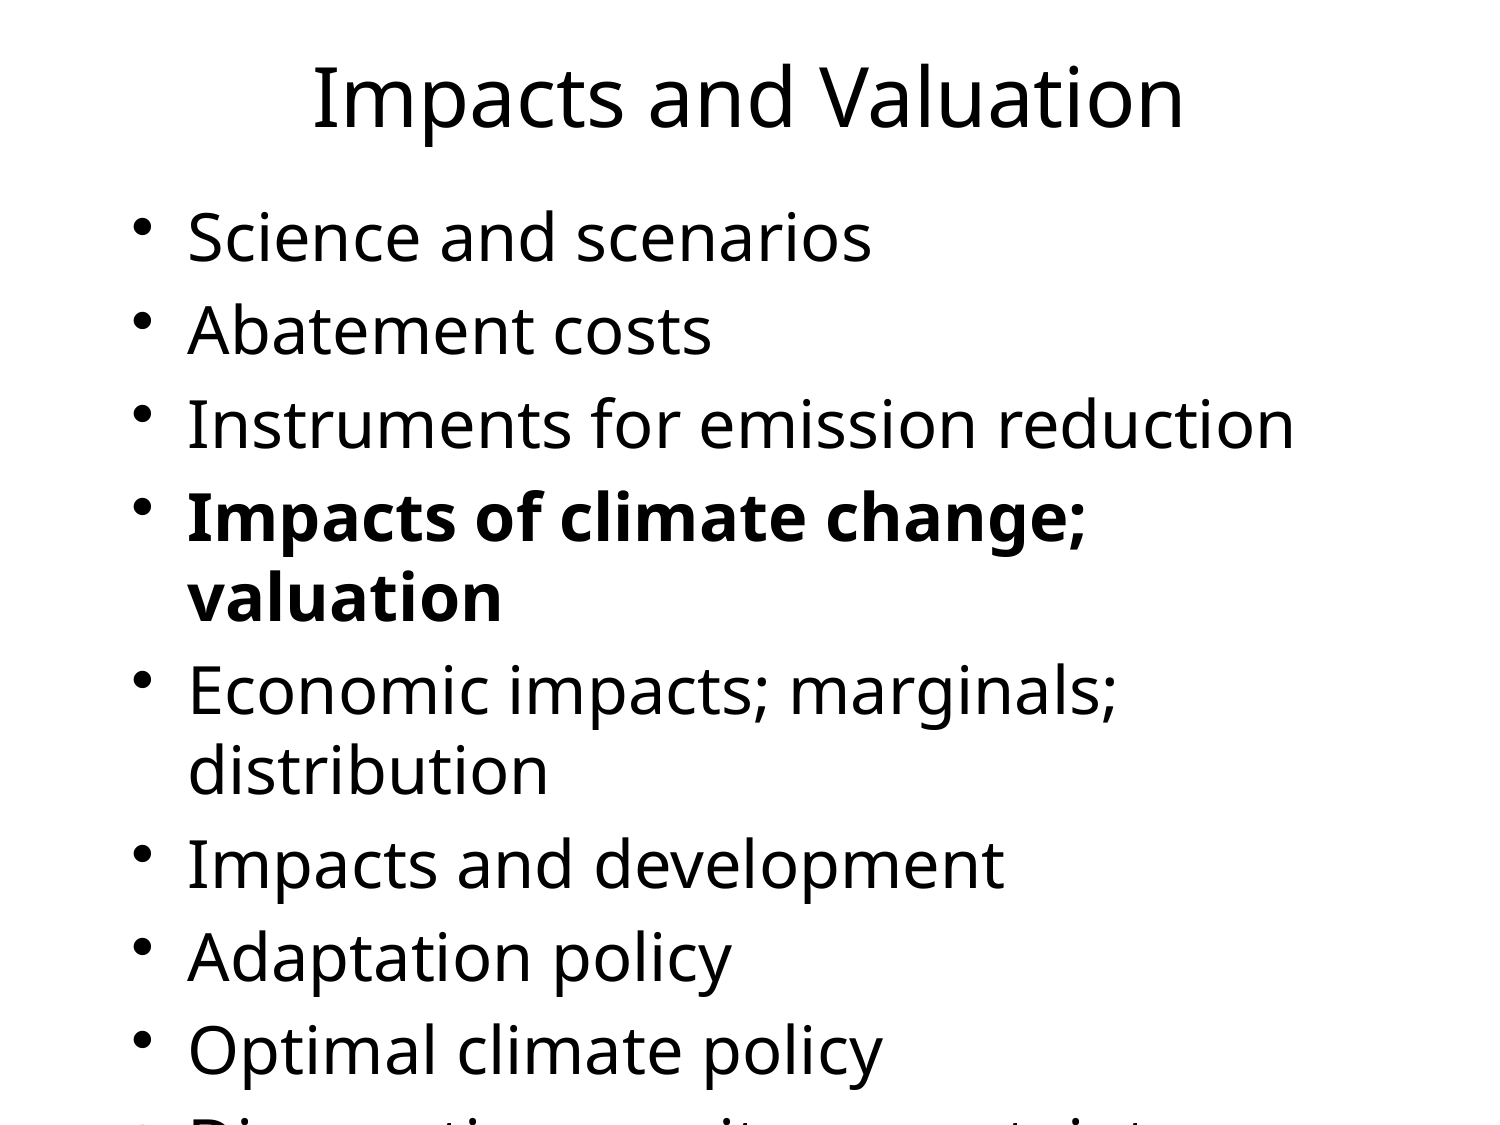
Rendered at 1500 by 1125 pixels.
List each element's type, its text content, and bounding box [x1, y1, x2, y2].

title Impacts and Valuation [112, 0, 1388, 188]
text_box Science and scenarios Abatement costs Instruments for emission reduction Impacts of climate change; valuation Economic impacts; marginals; distribution Impacts and development Adaptation policy Optimal climate policy Discounting, equity, uncertainty [116, 187, 1392, 863]
